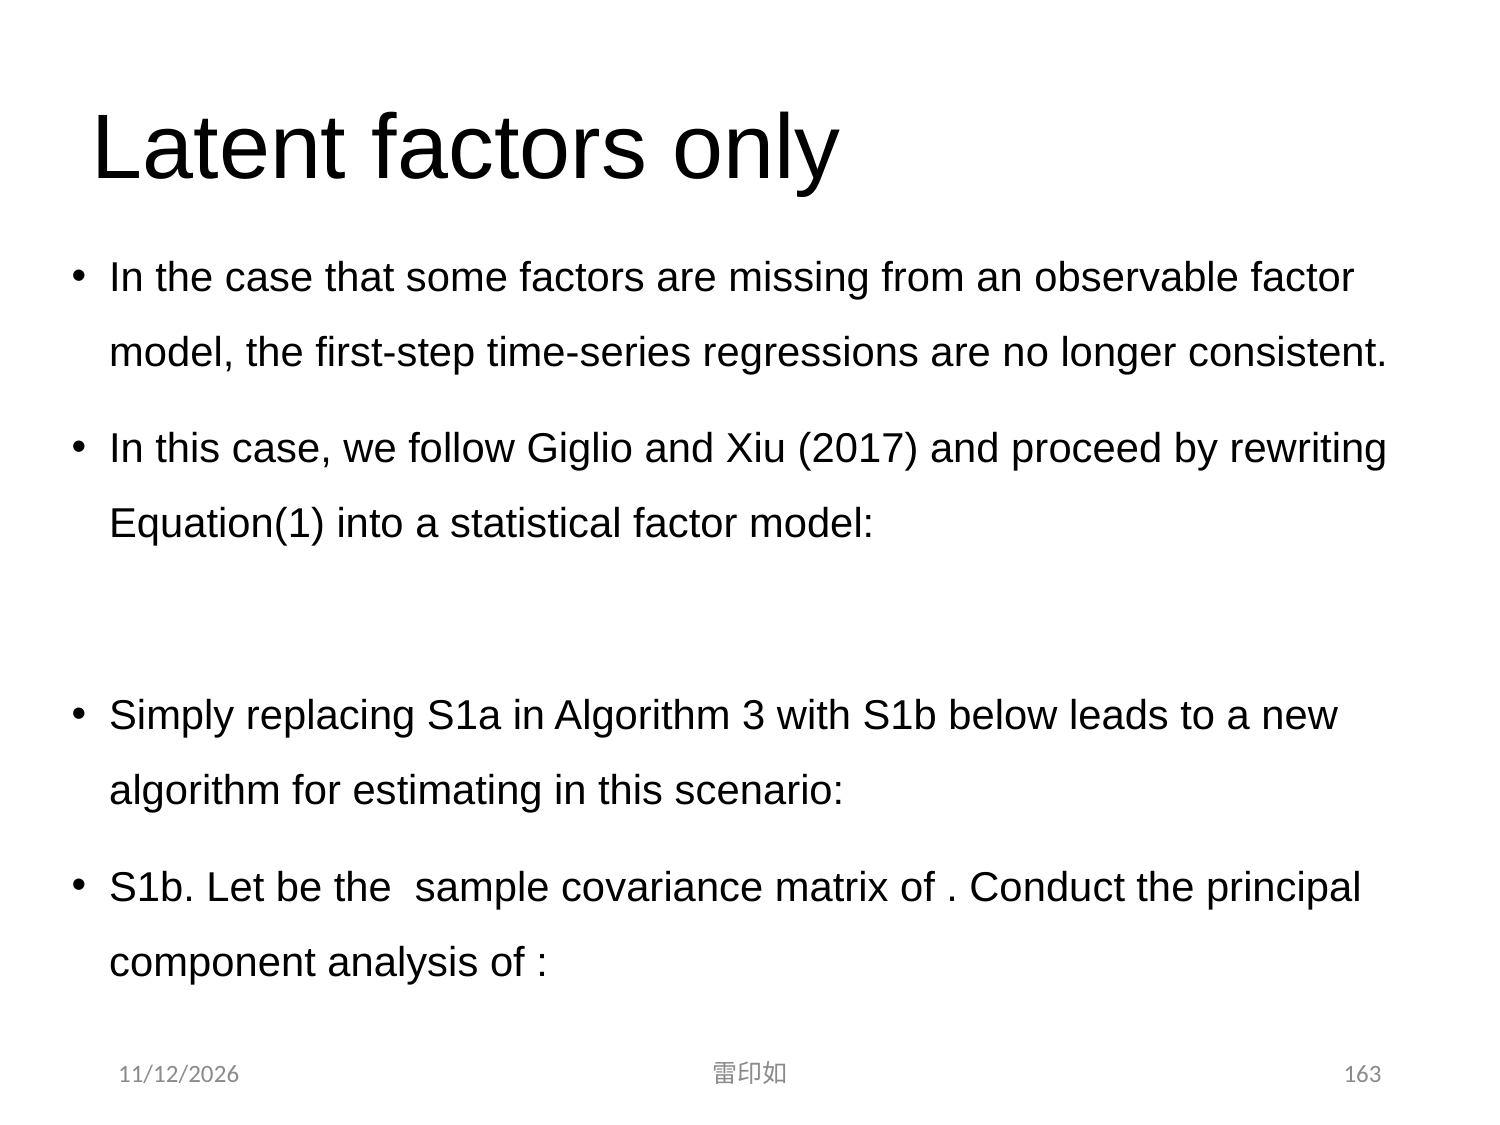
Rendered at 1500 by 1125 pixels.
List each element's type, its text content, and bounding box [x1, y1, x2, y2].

title Latent factors only [76, 39, 1470, 258]
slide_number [103, 1042, 441, 1103]
footer 雷印如 [496, 1042, 1004, 1103]
slide_number 163 [1059, 1042, 1397, 1103]
